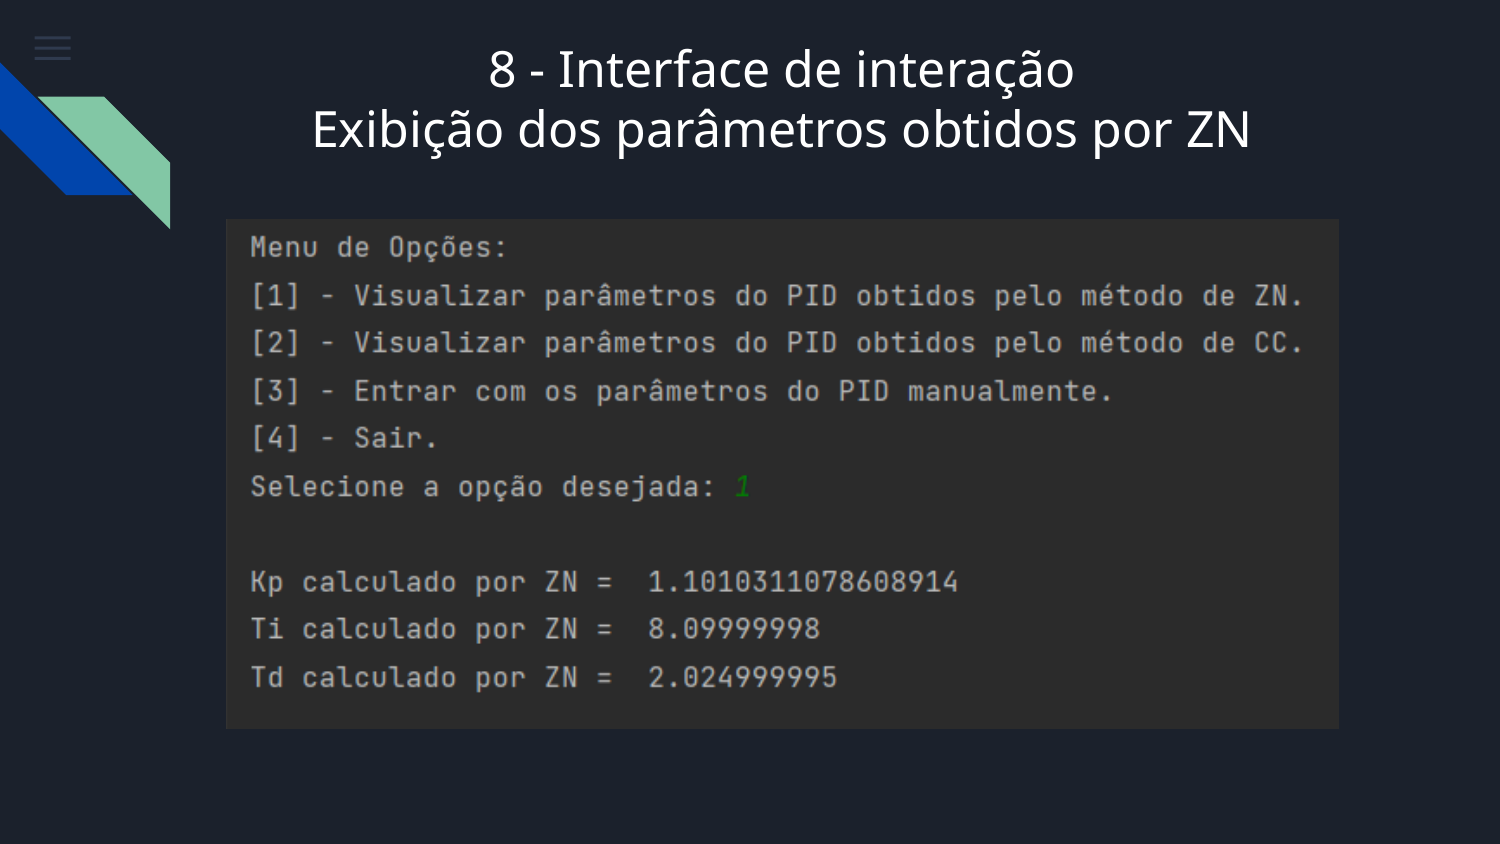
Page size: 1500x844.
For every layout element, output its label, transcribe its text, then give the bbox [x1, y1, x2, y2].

title 8 - Interface de interação Exibição dos parâmetros obtidos por ZN [204, 22, 1360, 173]
picture [226, 219, 1339, 729]
